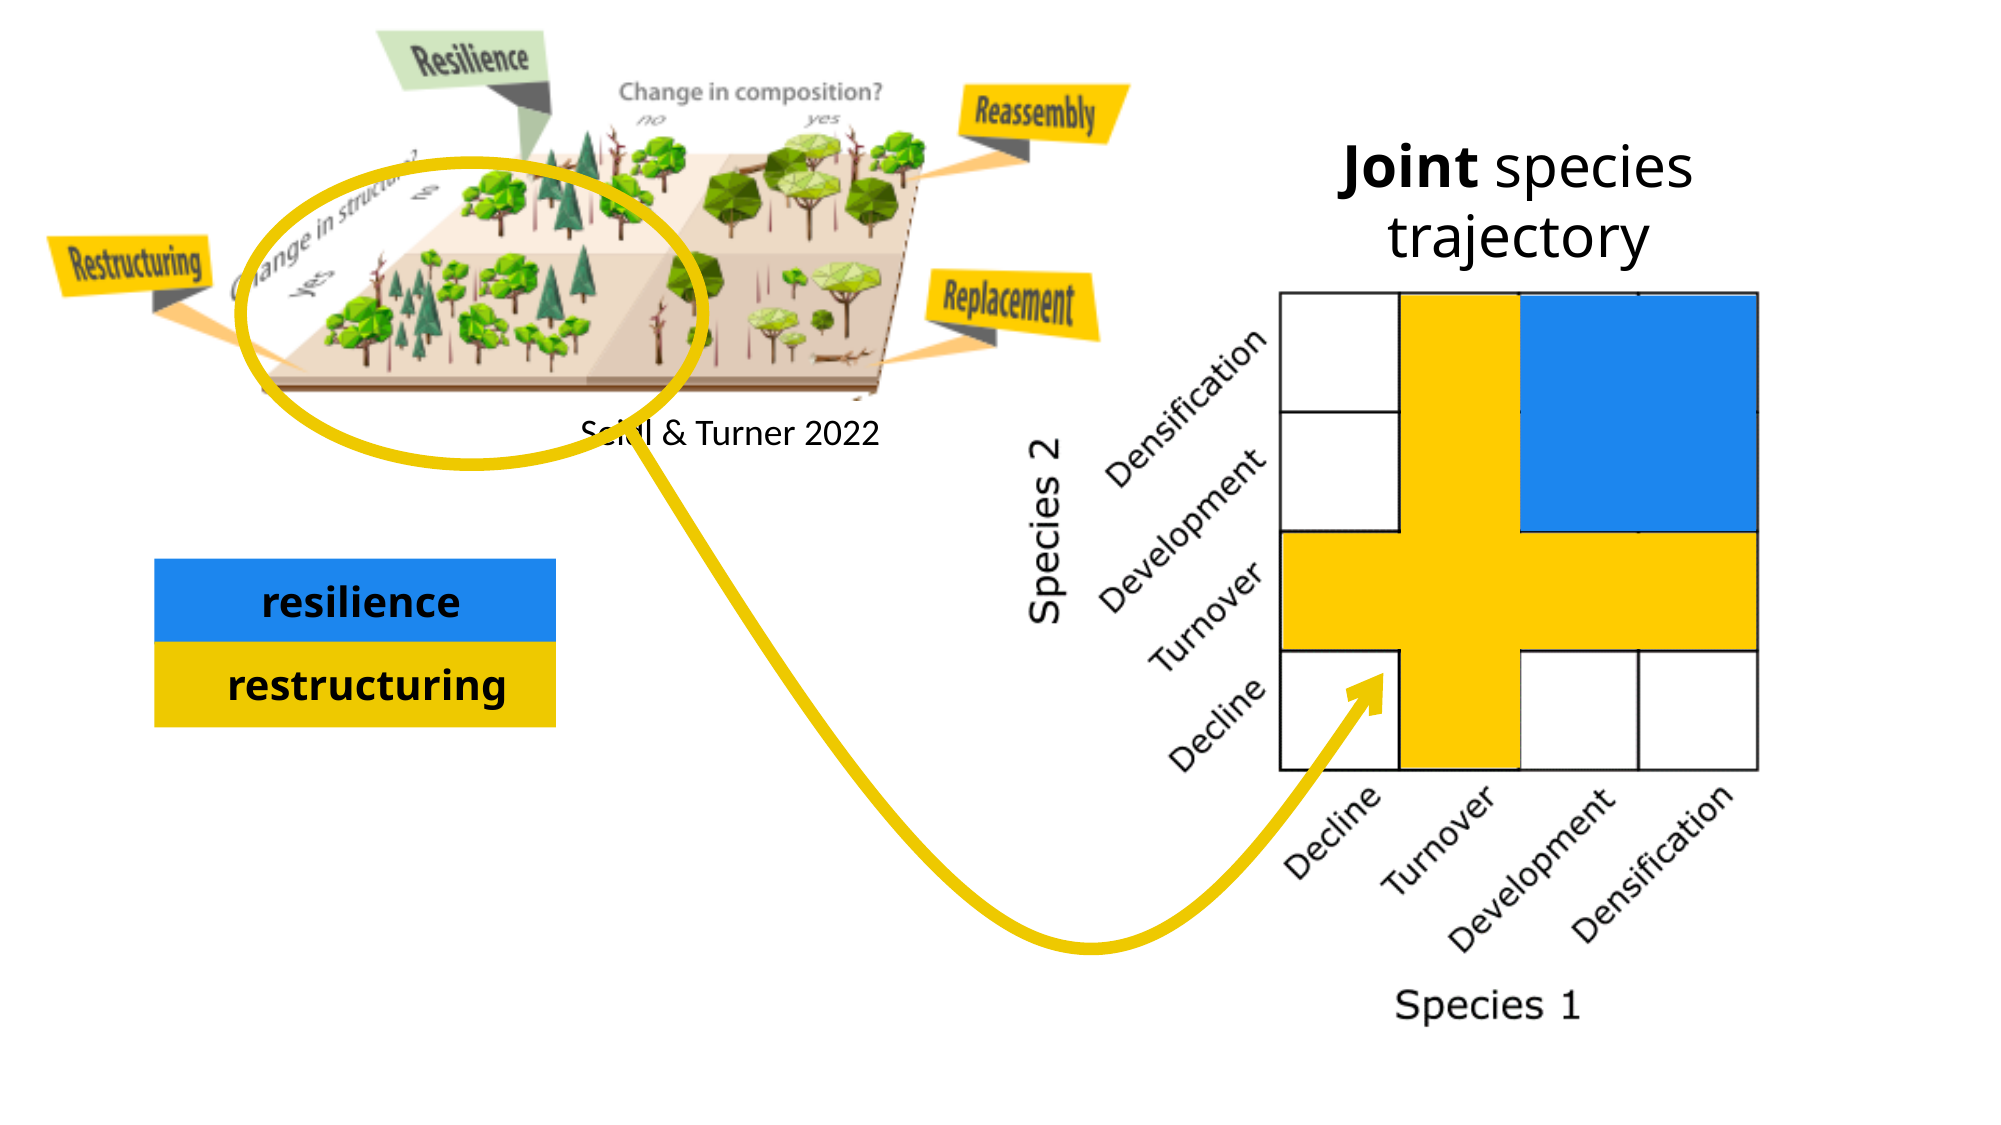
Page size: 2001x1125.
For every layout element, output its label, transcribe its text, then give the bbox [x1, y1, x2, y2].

text_box [628, 428, 999, 920]
text_box [153, 558, 557, 641]
text_box Joint species trajectory [1235, 121, 1803, 262]
text_box resilience [246, 567, 482, 633]
text_box Seidl & Turner 2022 [565, 401, 999, 461]
text_box [153, 641, 557, 728]
text_box [281, 401, 662, 466]
picture [0, 0, 1833, 1050]
text_box restructuring [212, 651, 526, 716]
